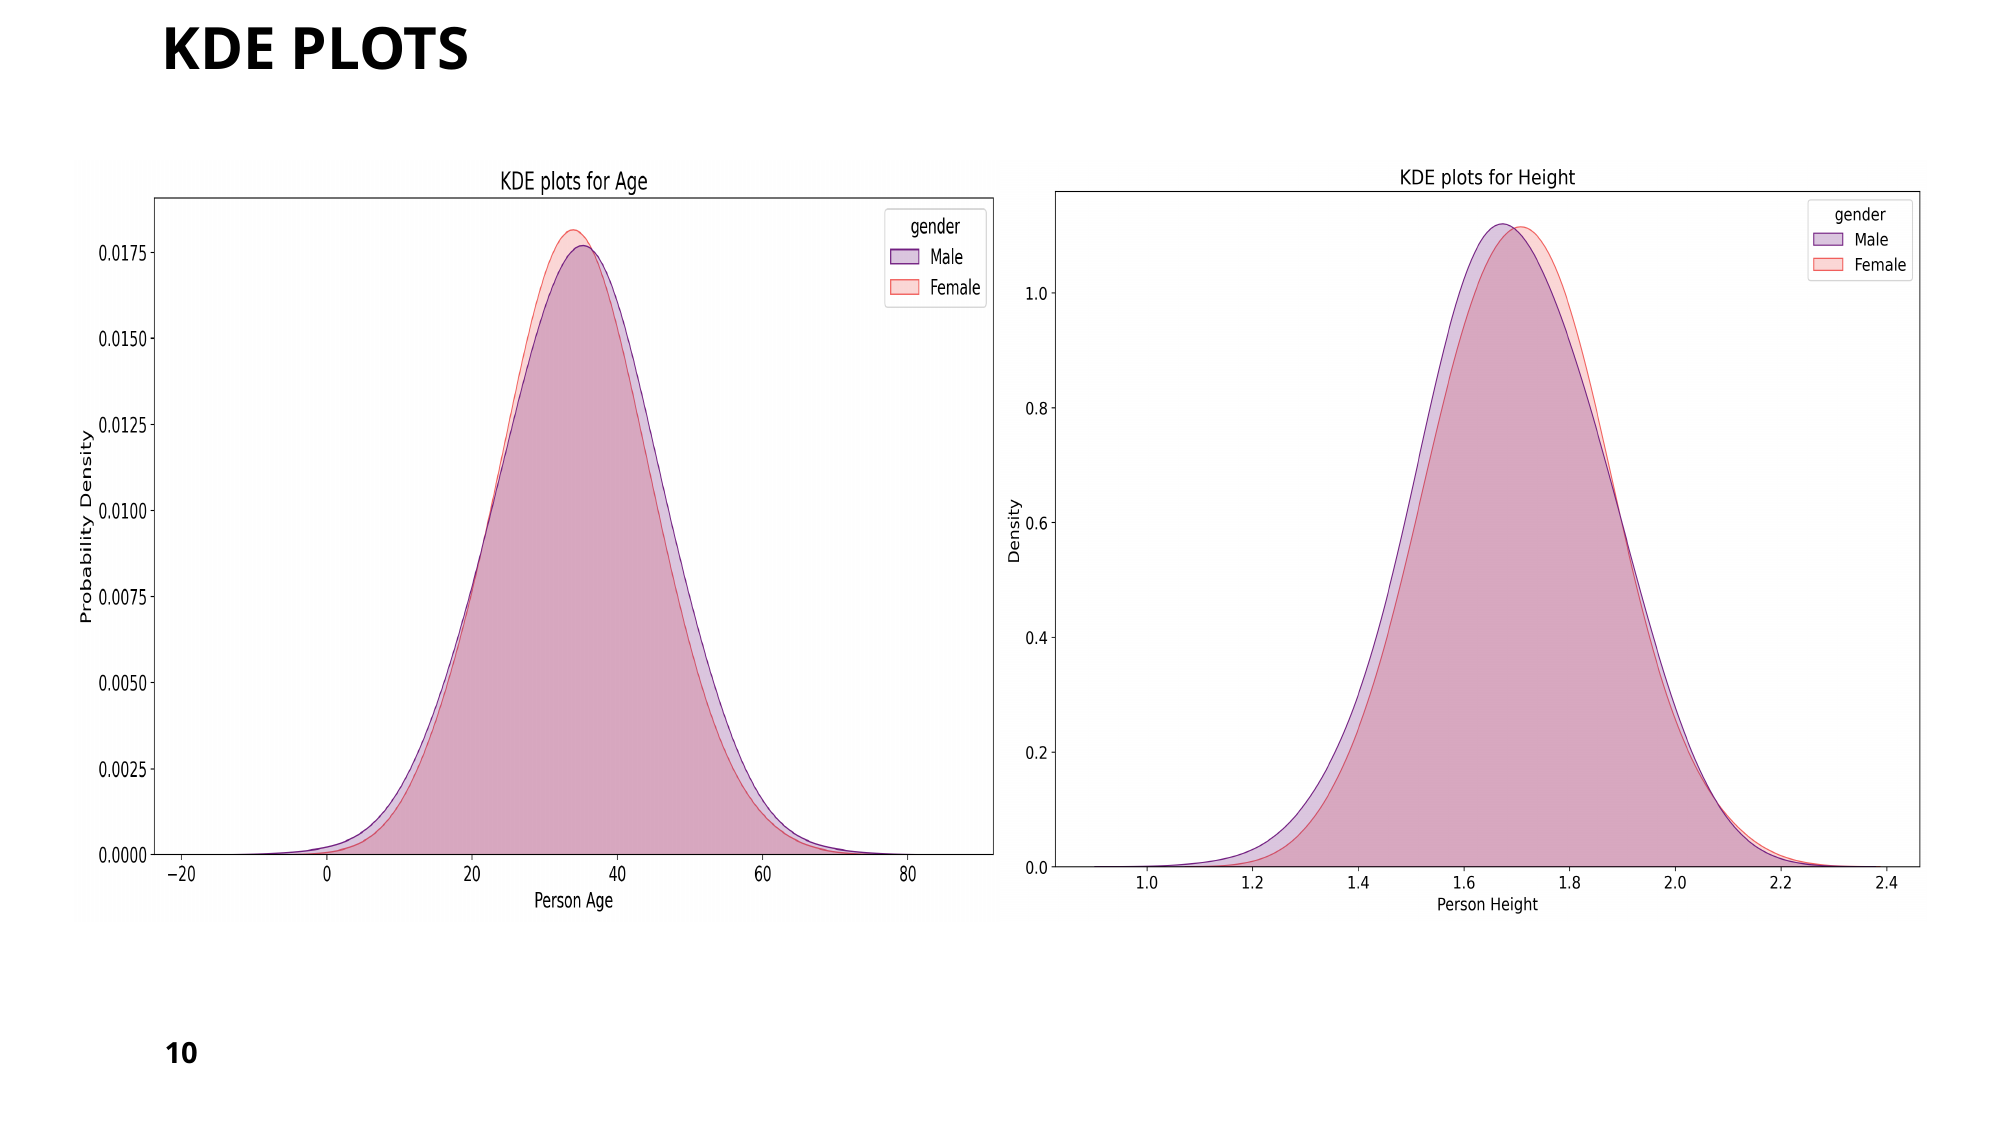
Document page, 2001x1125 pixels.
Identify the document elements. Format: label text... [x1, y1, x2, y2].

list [73, 160, 1000, 922]
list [1000, 160, 1927, 922]
slide_number 10 [149, 1024, 588, 1085]
title KDE plots [146, 11, 1854, 91]
